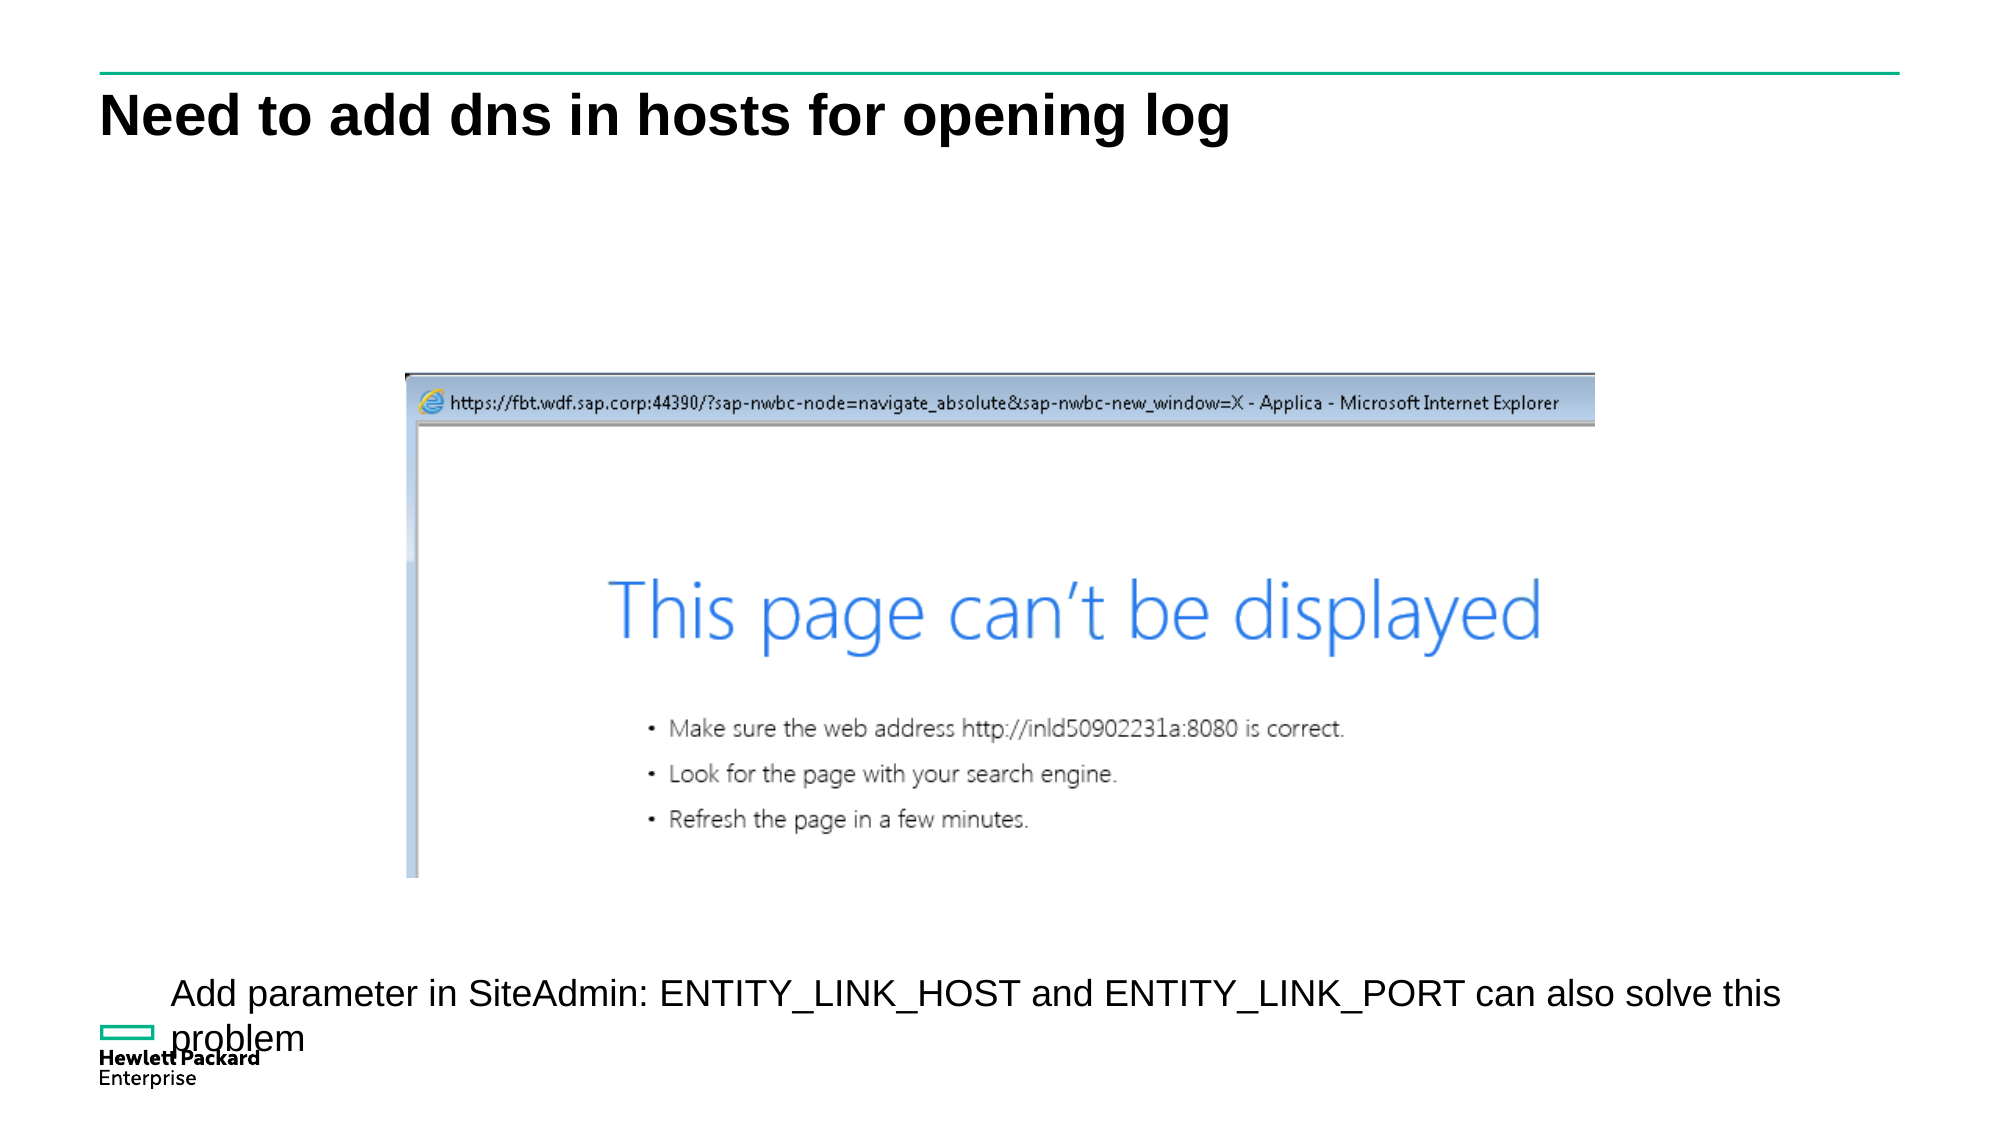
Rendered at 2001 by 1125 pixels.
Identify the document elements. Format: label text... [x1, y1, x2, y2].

text_box Add parameter in SiteAdmin: ENTITY_LINK_HOST and ENTITY_LINK_PORT can also solve this problem [155, 961, 1815, 1067]
title Need to add dns in hosts for opening log [99, 85, 1900, 225]
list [405, 372, 1595, 878]
